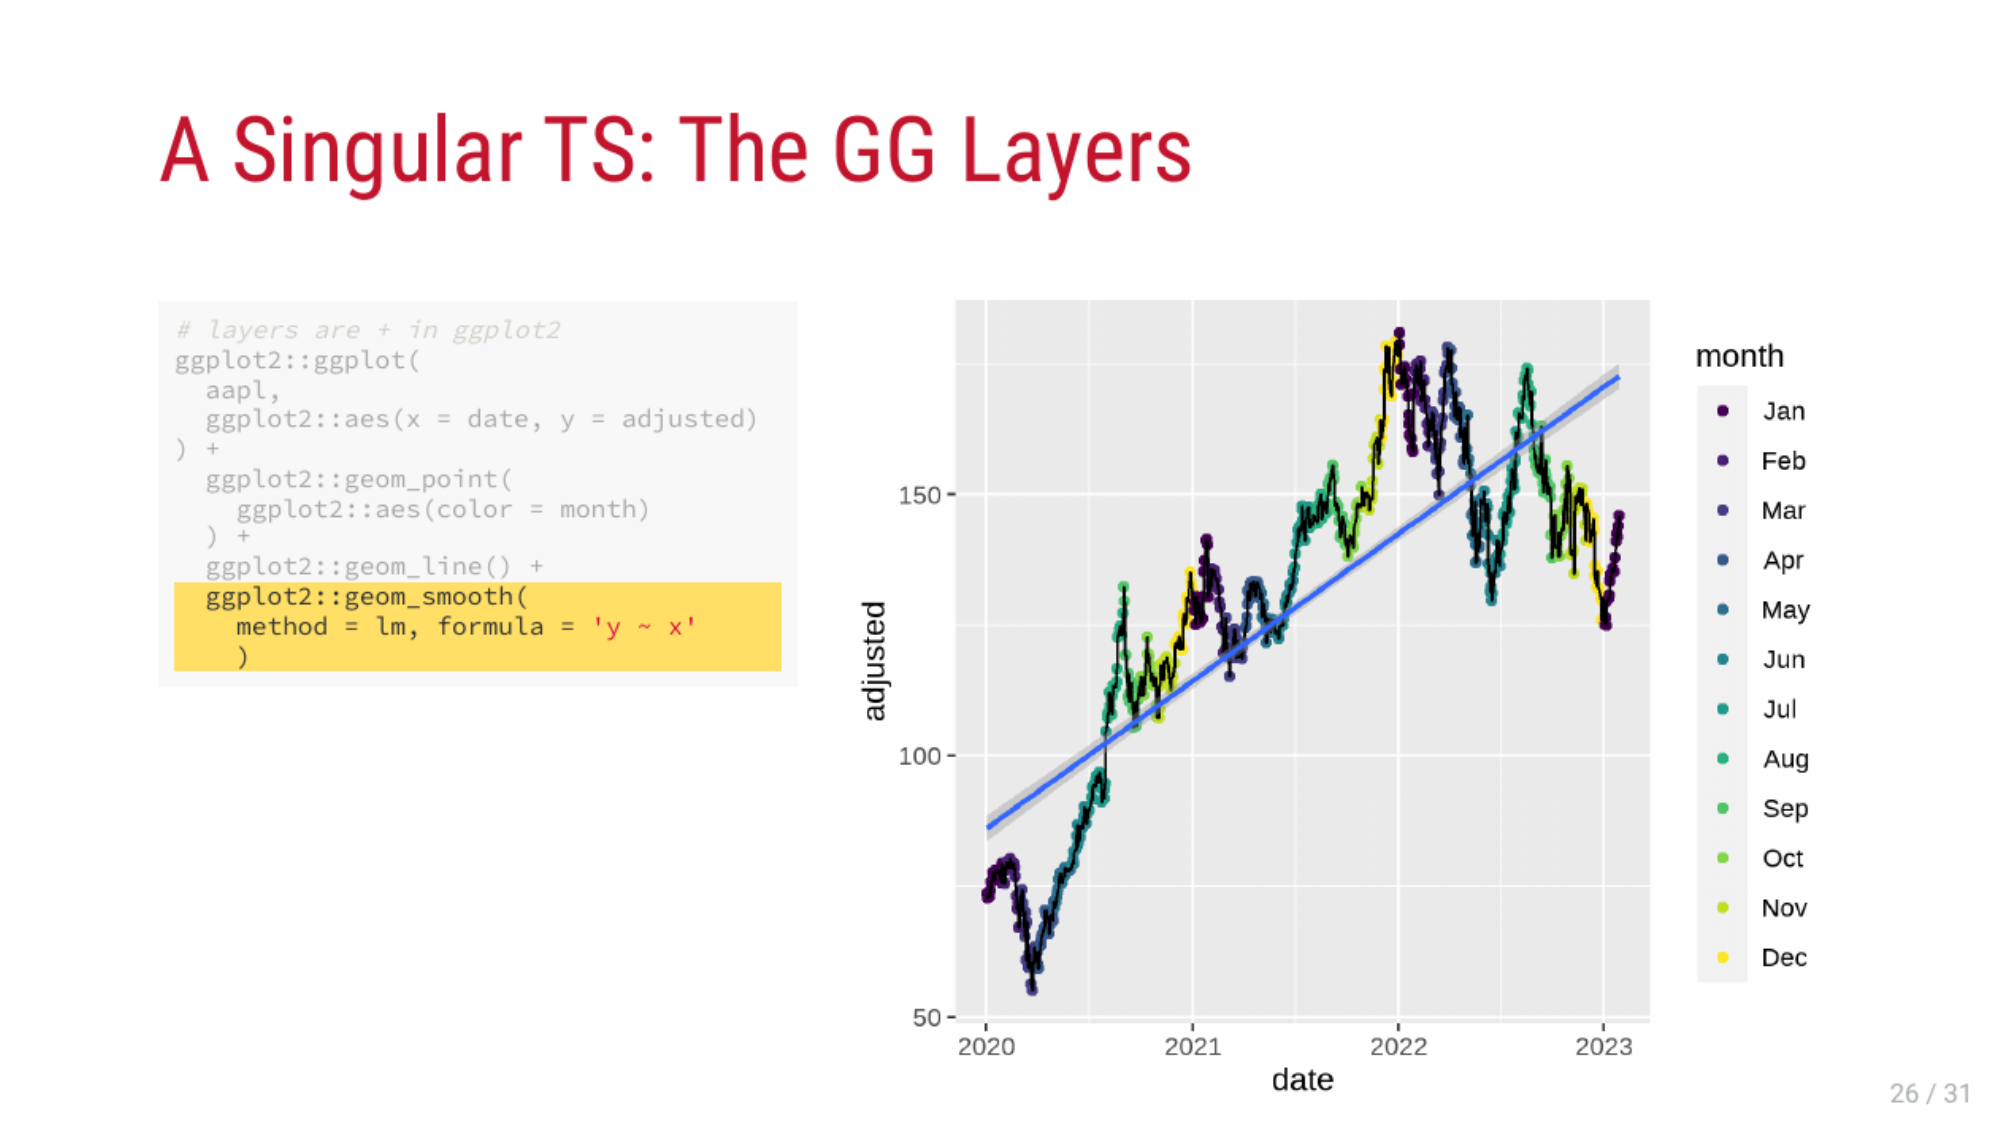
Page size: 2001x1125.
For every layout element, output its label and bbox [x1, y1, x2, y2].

list [0, 0, 2000, 1125]
